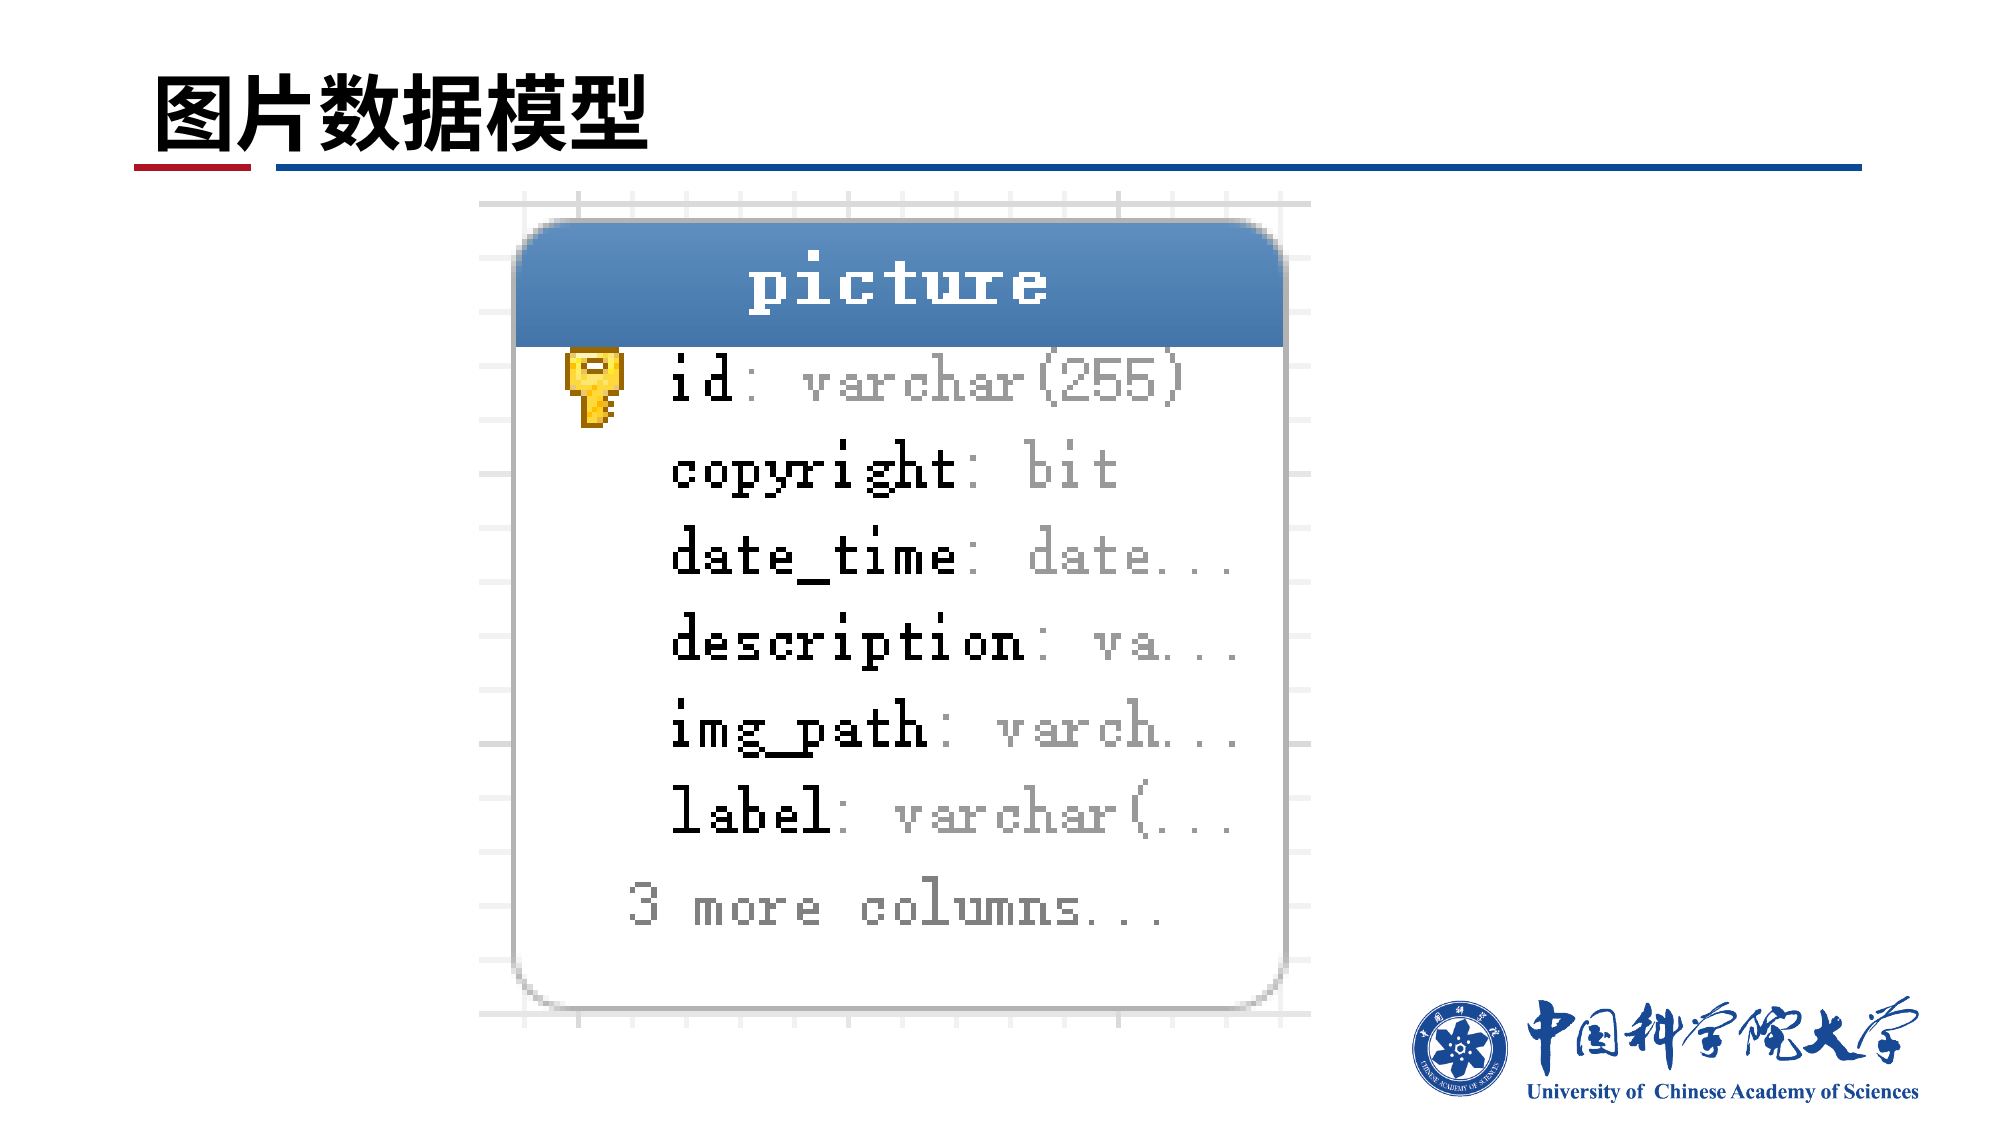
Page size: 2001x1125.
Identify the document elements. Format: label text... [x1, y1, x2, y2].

title 图片数据模型 [137, 1, 1863, 170]
picture [1412, 996, 1919, 1103]
picture [479, 191, 1311, 1028]
